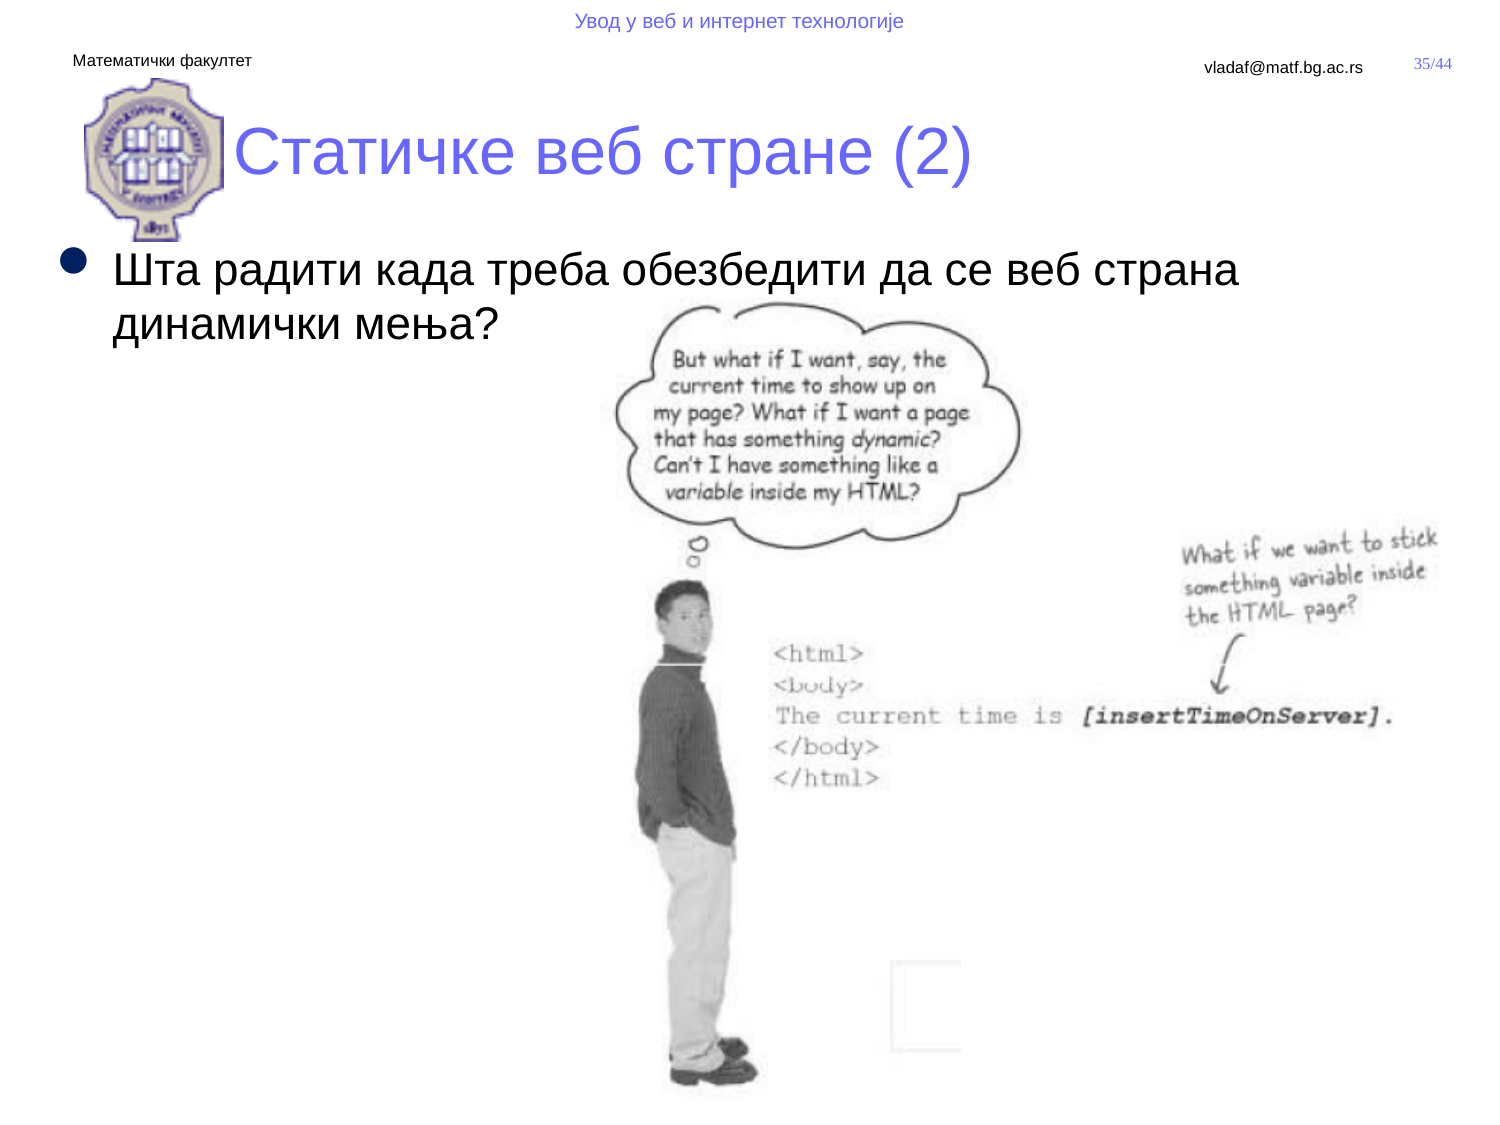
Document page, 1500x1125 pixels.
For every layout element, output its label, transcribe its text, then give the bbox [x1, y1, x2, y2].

title Статичке веб стране (2) [218, 54, 1483, 243]
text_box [537, 268, 1454, 1125]
list Шта радити када треба обезбедити да се веб страна динамички мења? [41, 231, 1447, 588]
picture [84, 78, 218, 231]
